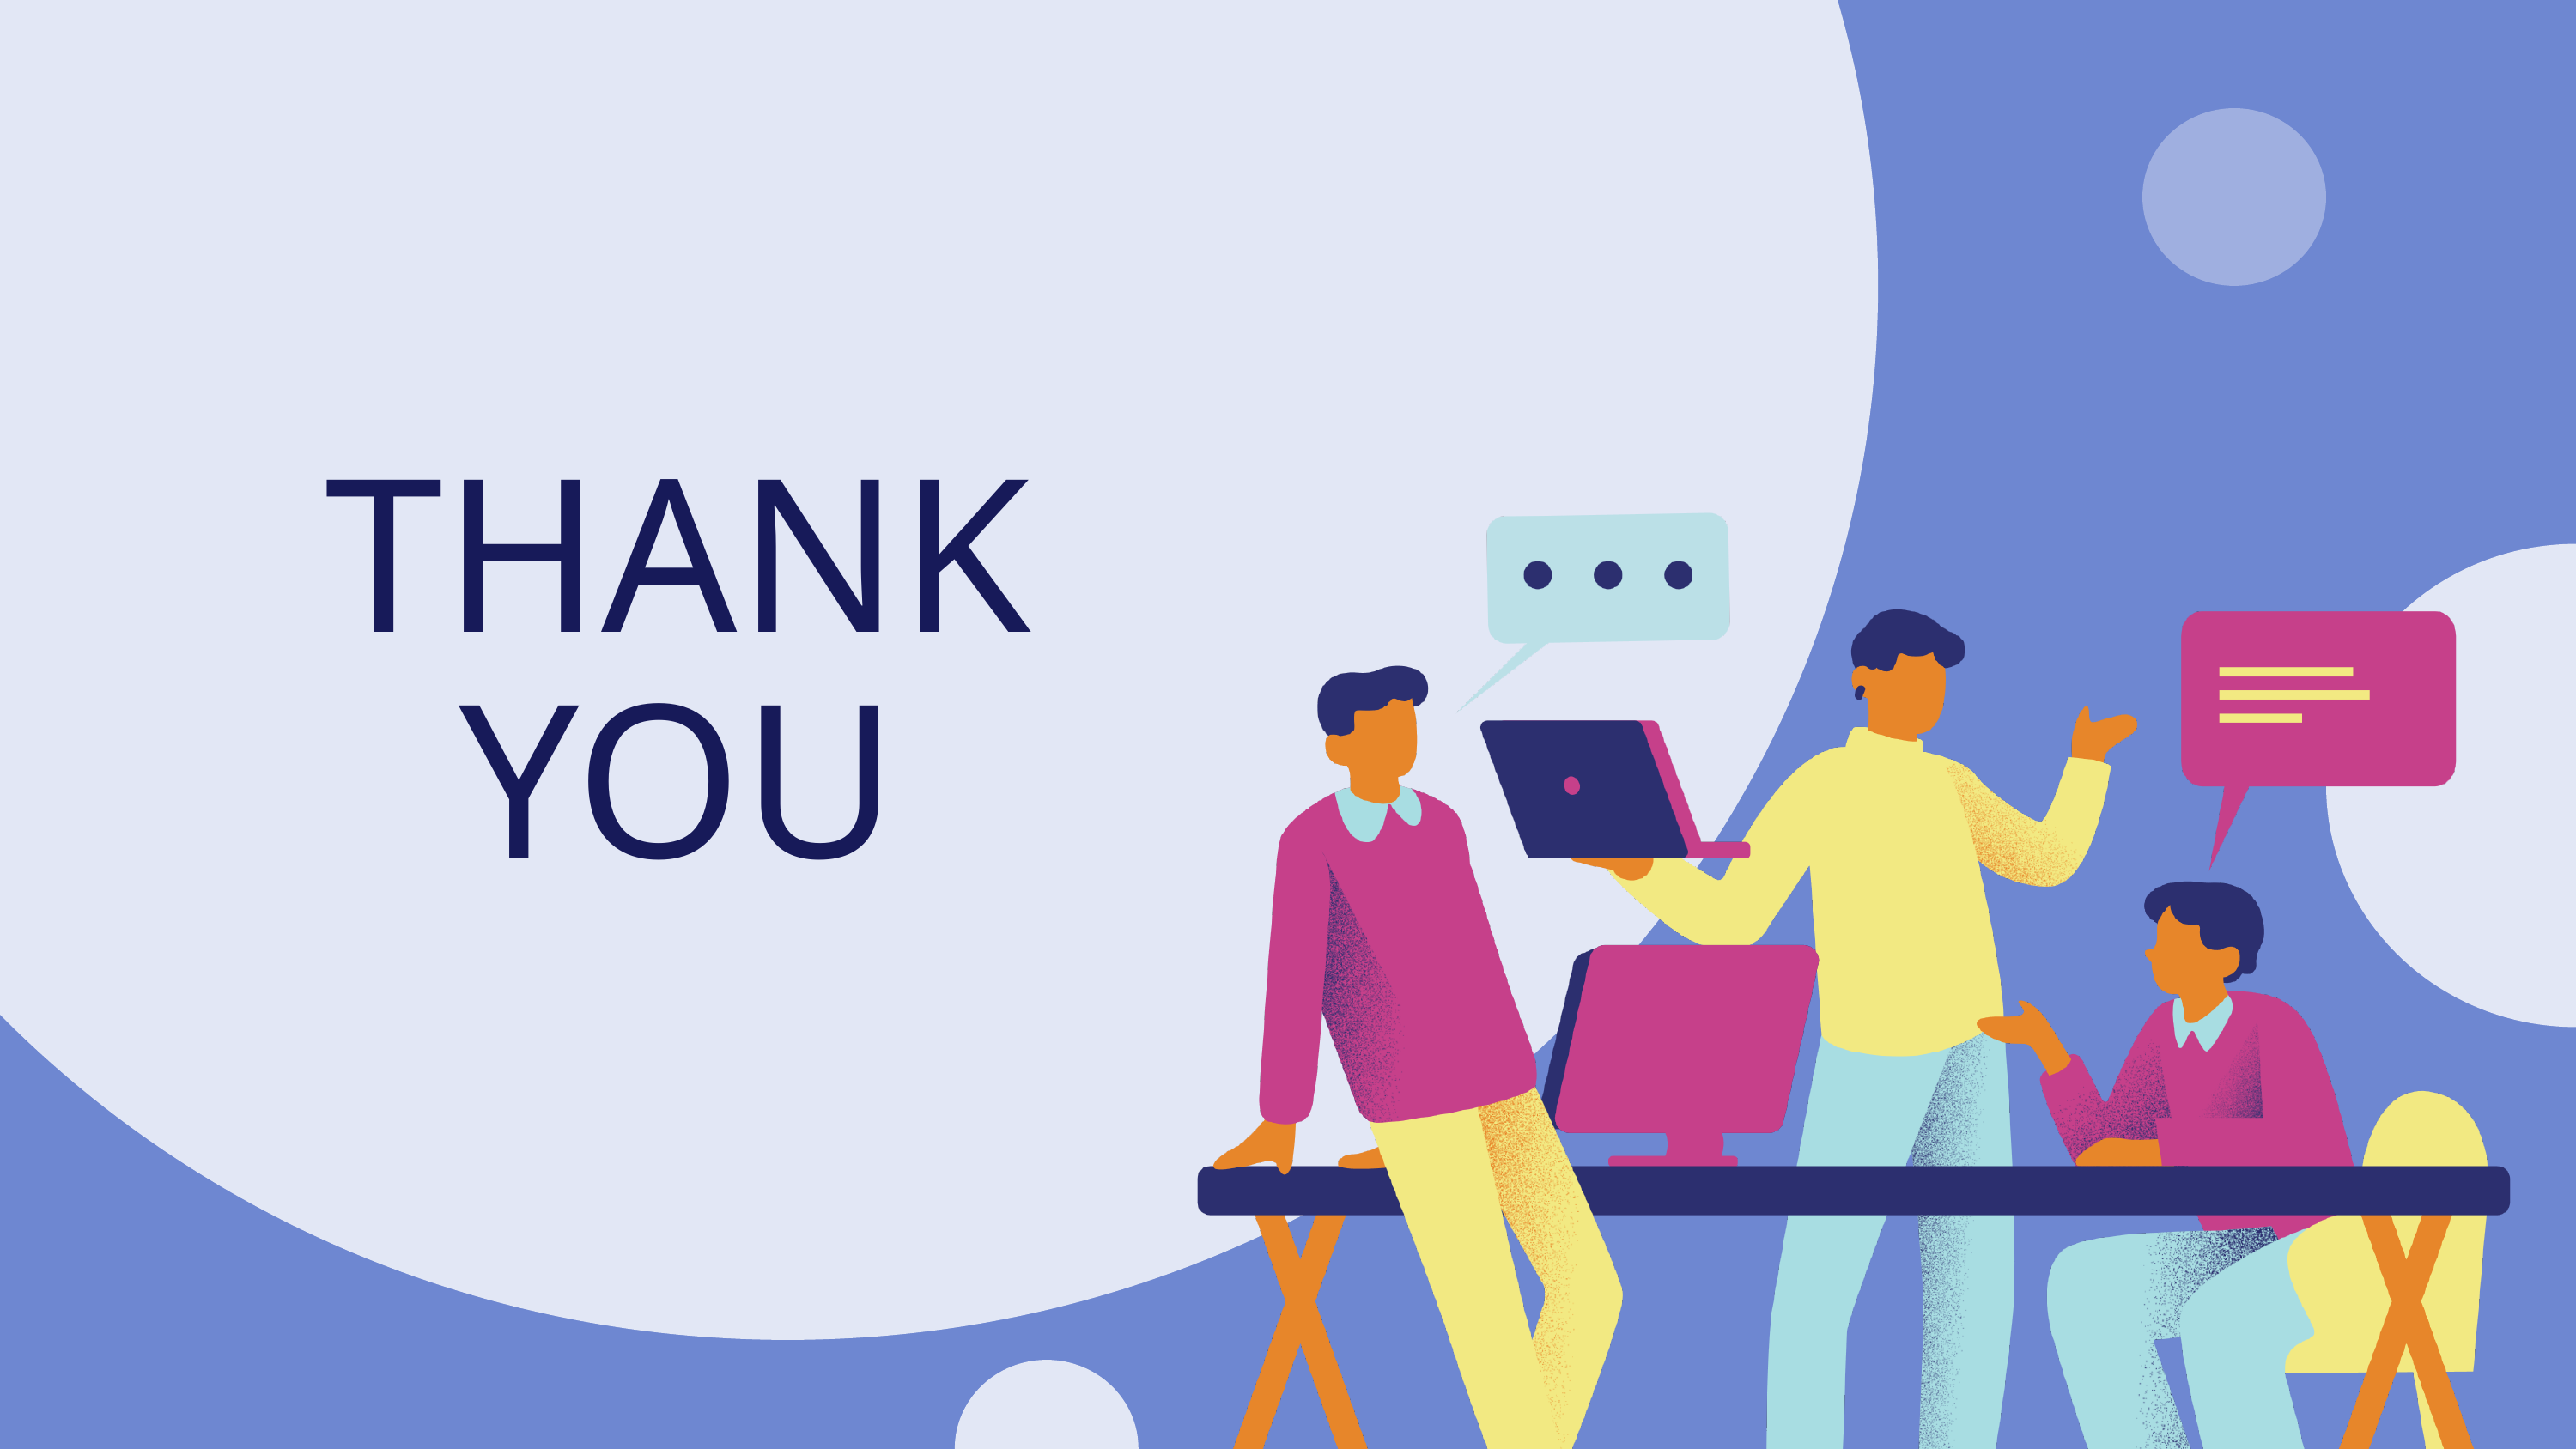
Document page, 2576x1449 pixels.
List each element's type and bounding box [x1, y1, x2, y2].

text_box [2142, 107, 2327, 287]
text_box [0, 0, 1879, 1341]
text_box [1165, 512, 2541, 1449]
text_box [954, 1359, 1139, 1449]
text_box [2325, 543, 2576, 1028]
